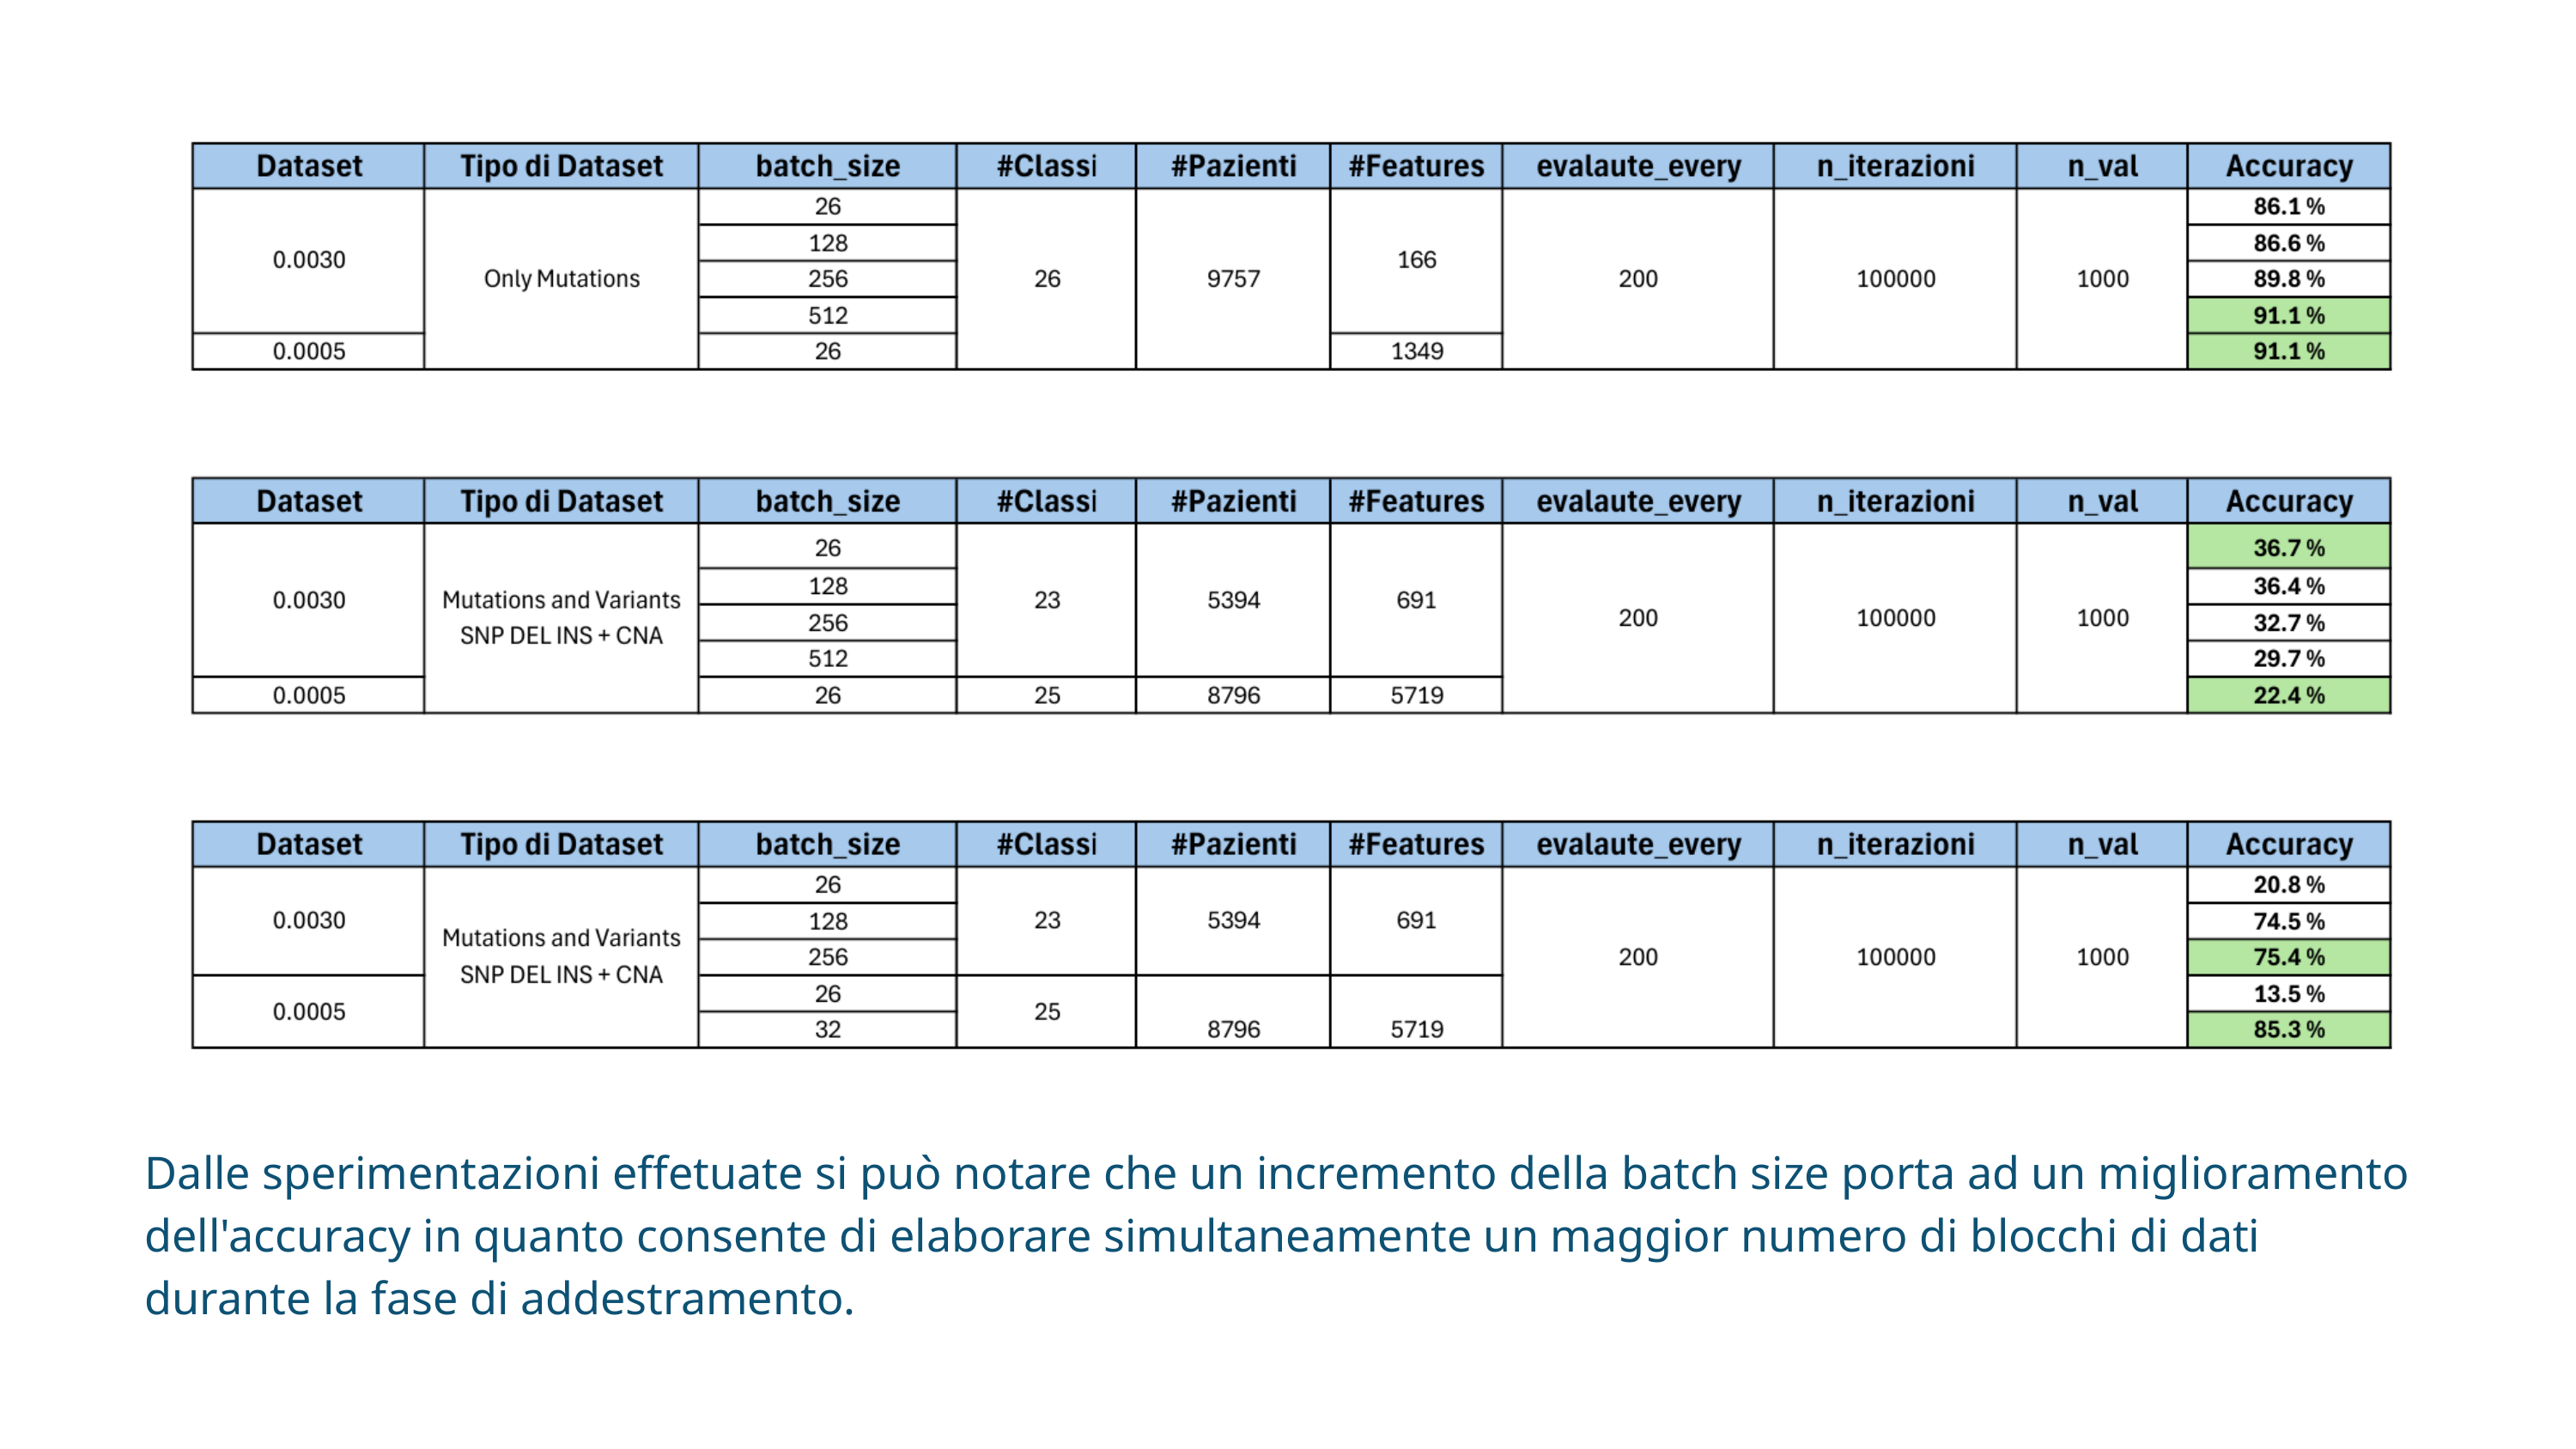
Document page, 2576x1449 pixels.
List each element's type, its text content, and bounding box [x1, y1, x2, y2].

text_box Dalle sperimentazioni effetuate si può notare che un incremento della batch size porta ad un miglioramento dell'accuracy in quanto consente di elaborare simultaneamente un maggior numero di blocchi di dati durante la fase di addestramento. [144, 1135, 2430, 1324]
text_box [157, 124, 2419, 1064]
